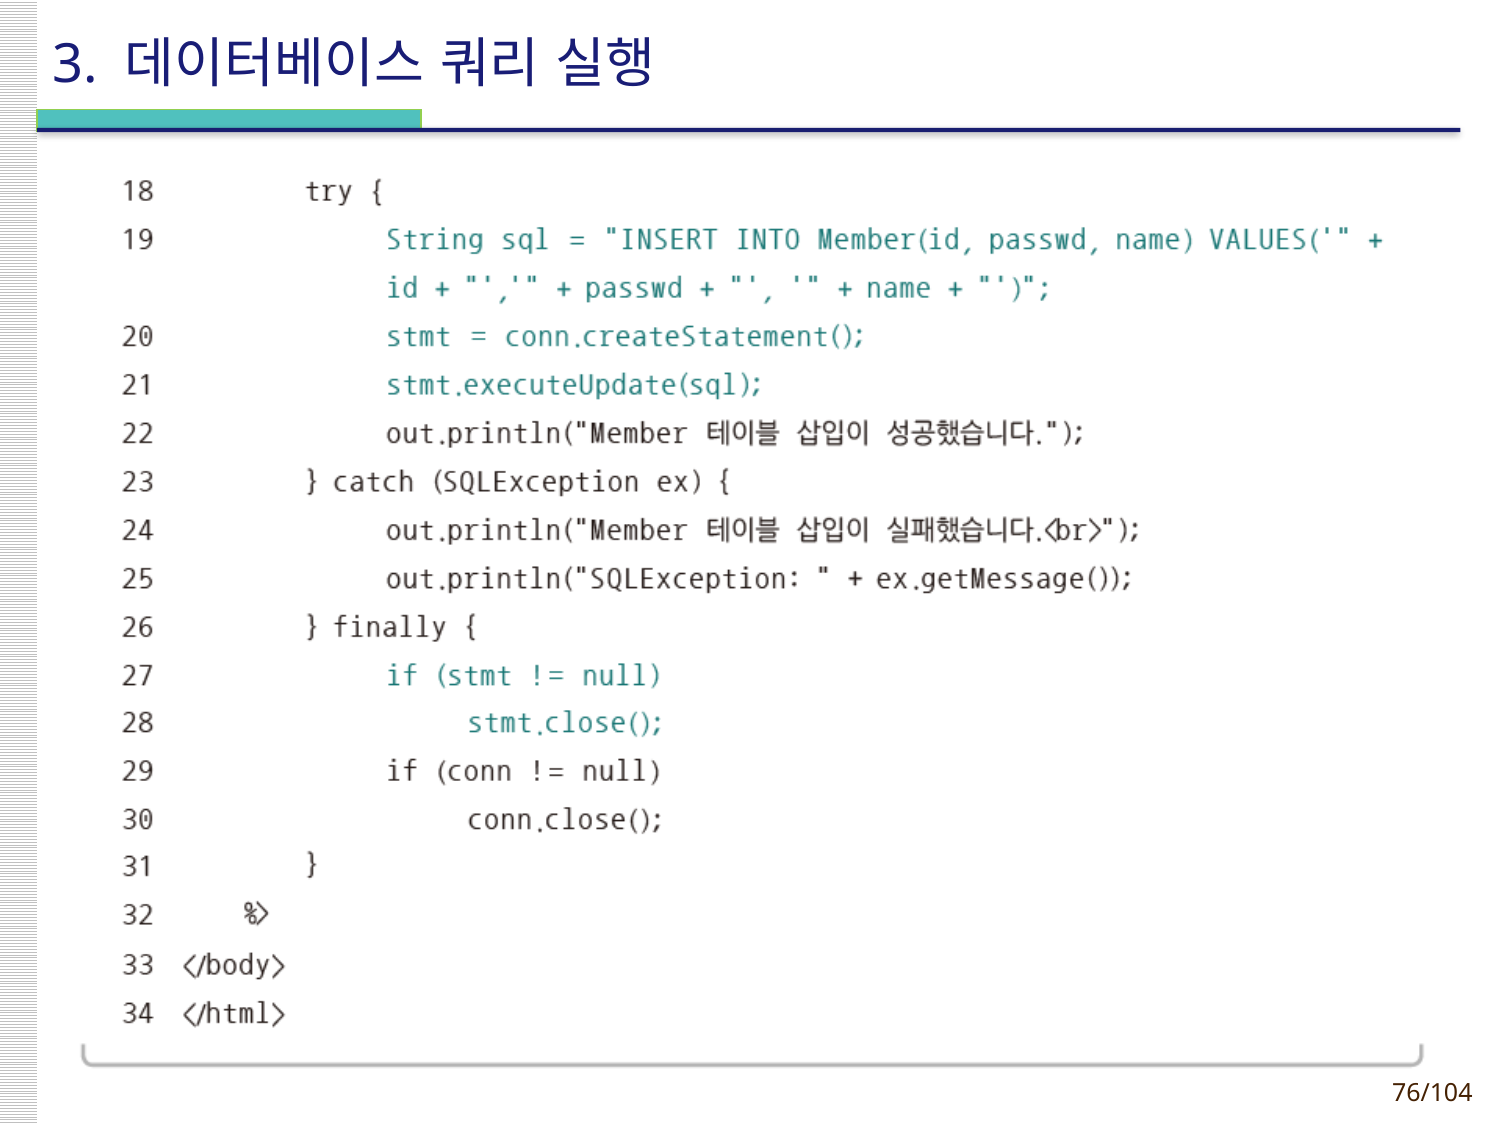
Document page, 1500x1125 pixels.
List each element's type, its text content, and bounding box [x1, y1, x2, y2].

picture [71, 165, 1429, 1079]
title 3. 데이터베이스 쿼리 실행 [37, 13, 1278, 109]
